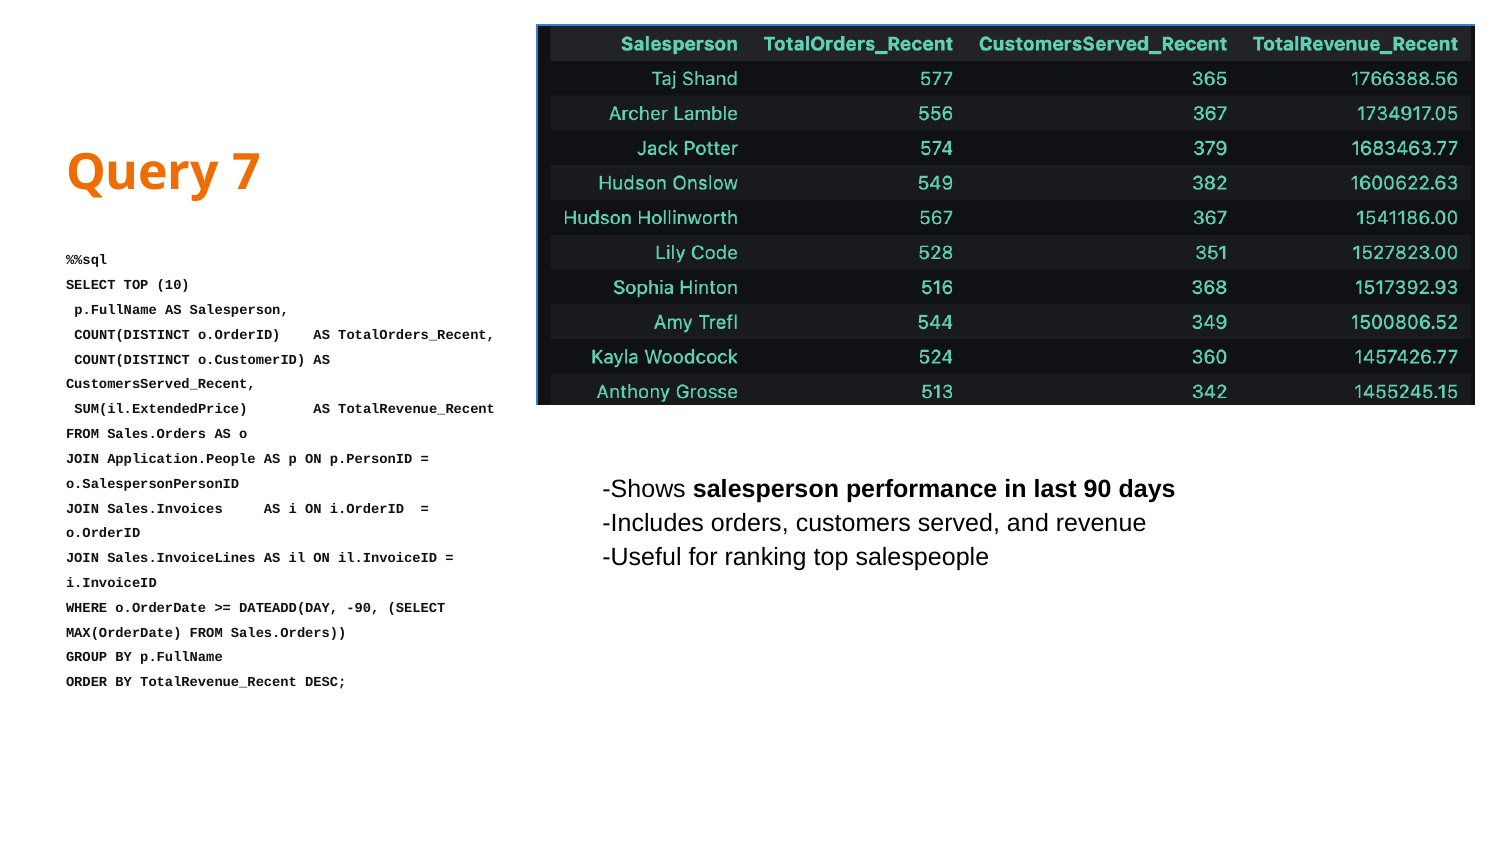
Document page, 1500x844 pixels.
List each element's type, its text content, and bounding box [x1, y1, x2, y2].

picture [536, 24, 1476, 405]
title Query 7 [51, 91, 512, 216]
list %%sql SELECT TOP (10) p.FullName AS Salesperson, COUNT(DISTINCT o.OrderID) AS TotalOrders_Recent, COUNT(DISTINCT o.CustomerID) AS CustomersServed_Recent, SUM(il.ExtendedPrice) AS TotalRevenue_Recent FROM Sales.Orders AS o JOIN Application.People AS p ON p.PersonID = o.SalespersonPersonID JOIN Sales.Invoices AS i ON i.OrderID = o.OrderID JOIN Sales.InvoiceLines AS il ON il.InvoiceID = i.InvoiceID WHERE o.OrderDate >= DATEADD(DAY, -90, (SELECT MAX(OrderDate) FROM Sales.Orders)) GROUP BY p.FullName ORDER BY TotalRevenue_Recent DESC; [51, 227, 512, 750]
text_box -Shows salesperson performance in last 90 days -Includes orders, customers served, and revenue -Useful for ranking top salespeople [587, 452, 1424, 790]
